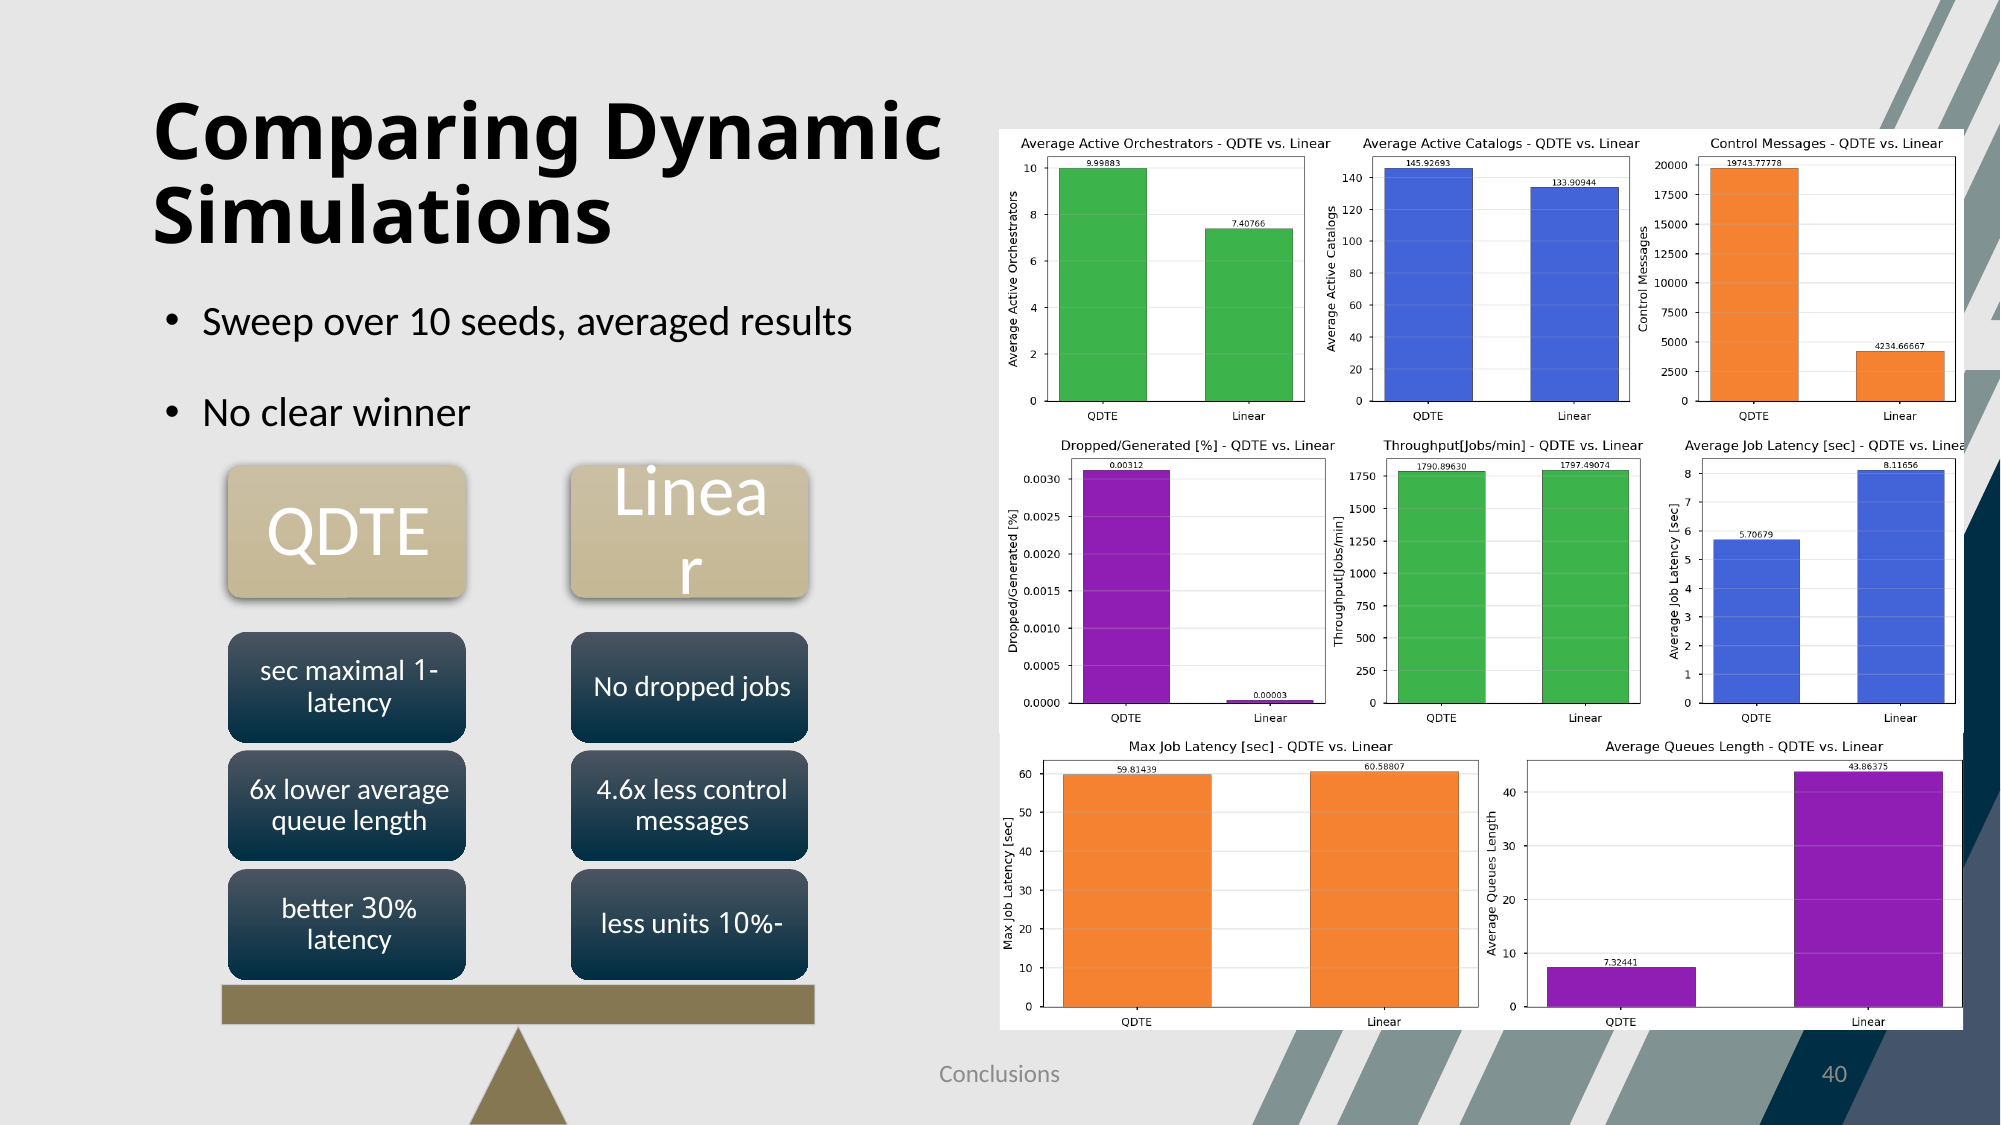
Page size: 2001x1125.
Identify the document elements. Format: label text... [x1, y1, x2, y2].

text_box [45, 465, 991, 1125]
title Comparing Dynamic Simulations [137, 59, 970, 293]
list Sweep over 10 seeds, averaged results No clear winner [149, 292, 982, 465]
slide_number 40 [1412, 1042, 1863, 1103]
picture [999, 129, 1965, 1030]
footer Conclusions [991, 1042, 1338, 1103]
